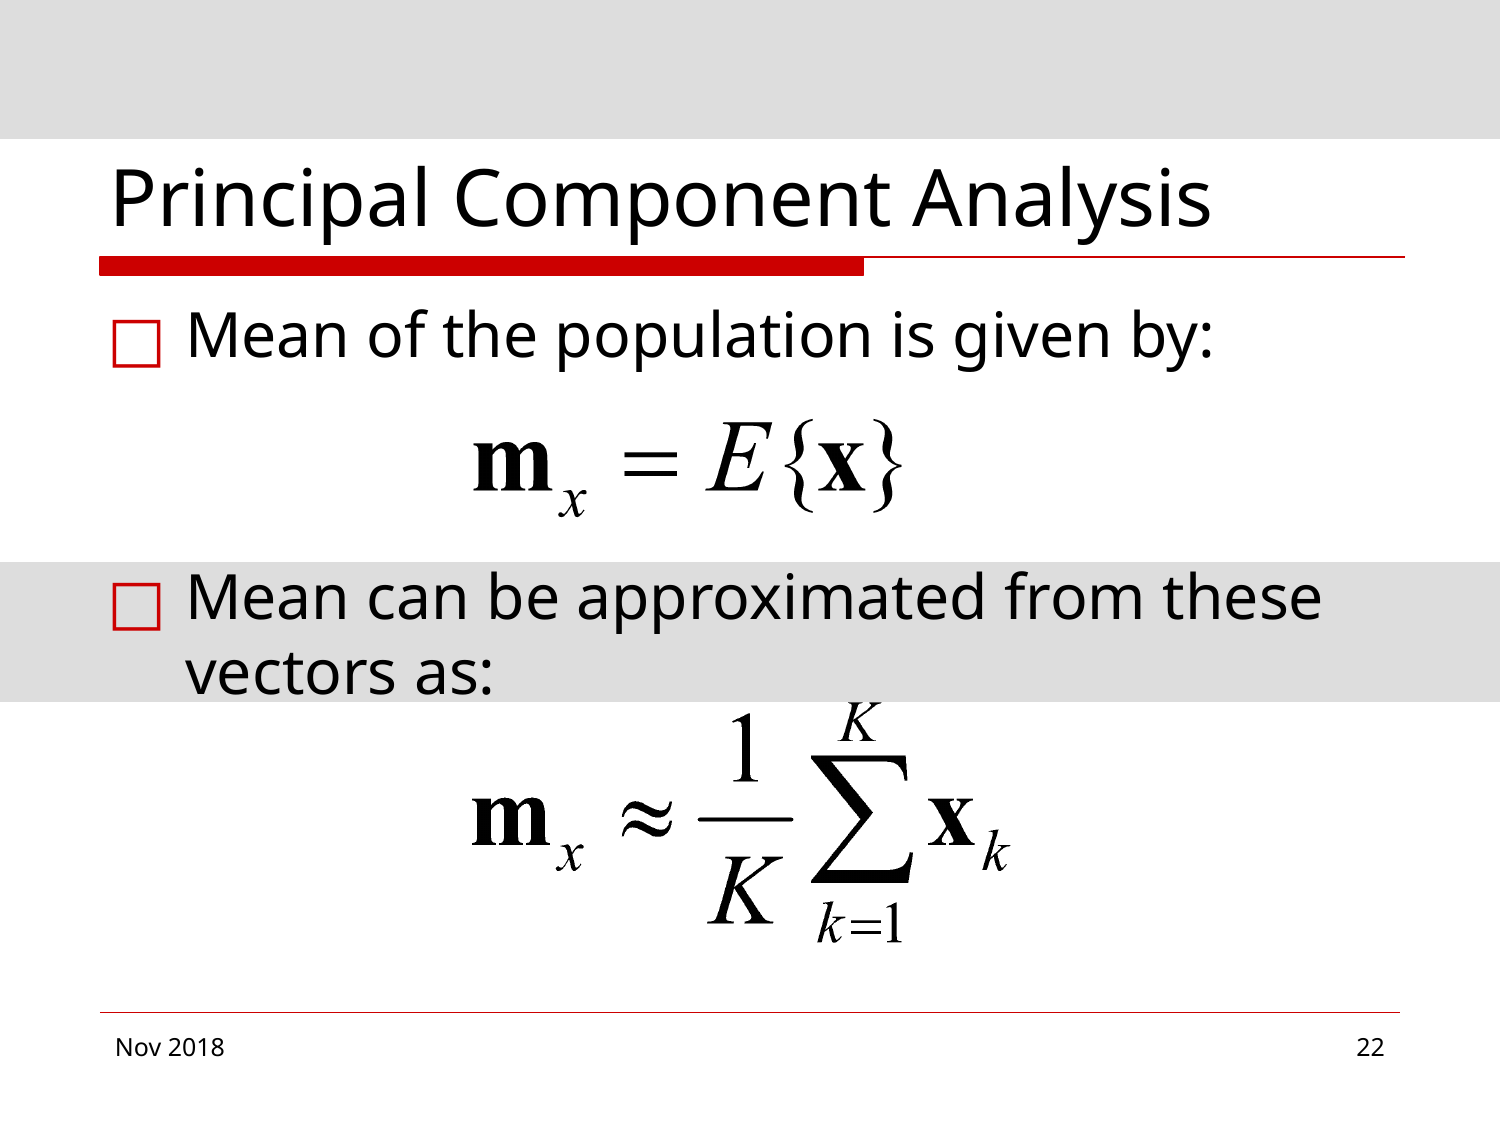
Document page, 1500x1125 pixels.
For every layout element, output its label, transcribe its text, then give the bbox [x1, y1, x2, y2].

picture [0, 0, 1500, 1125]
text_box Nov 2018 [99, 1024, 425, 1103]
list Mean of the population is given by: Mean can be approximated from these vectors as: [92, 287, 1406, 988]
title Principal Component Analysis [94, 50, 1407, 250]
text_box ‹#› [1074, 1024, 1400, 1103]
